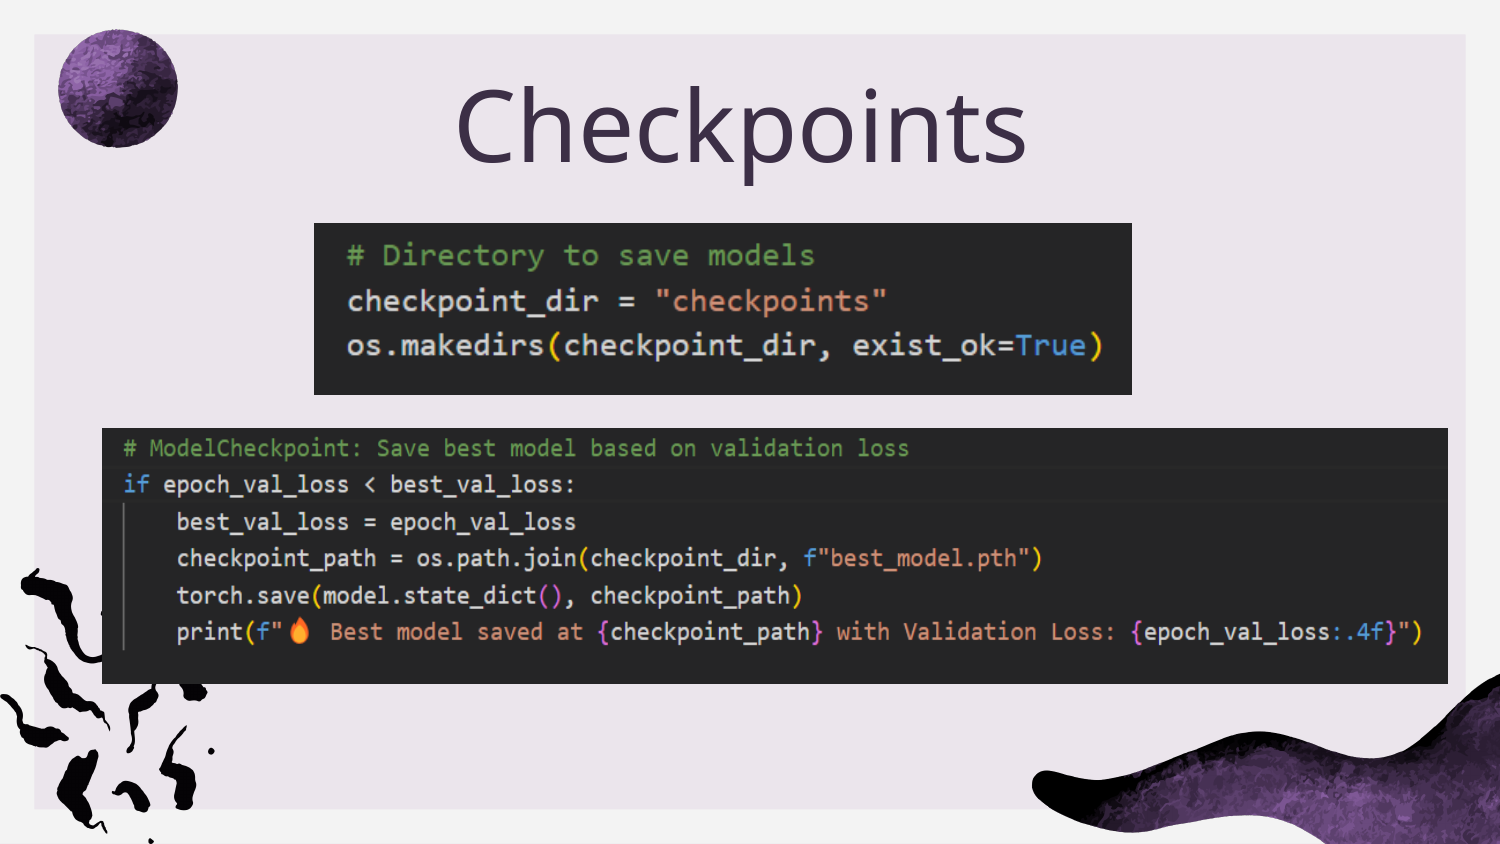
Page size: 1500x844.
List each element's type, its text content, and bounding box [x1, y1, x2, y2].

title Checkpoints [397, 29, 1087, 190]
picture [314, 223, 1132, 395]
picture [58, 29, 178, 148]
picture [0, 428, 1500, 844]
